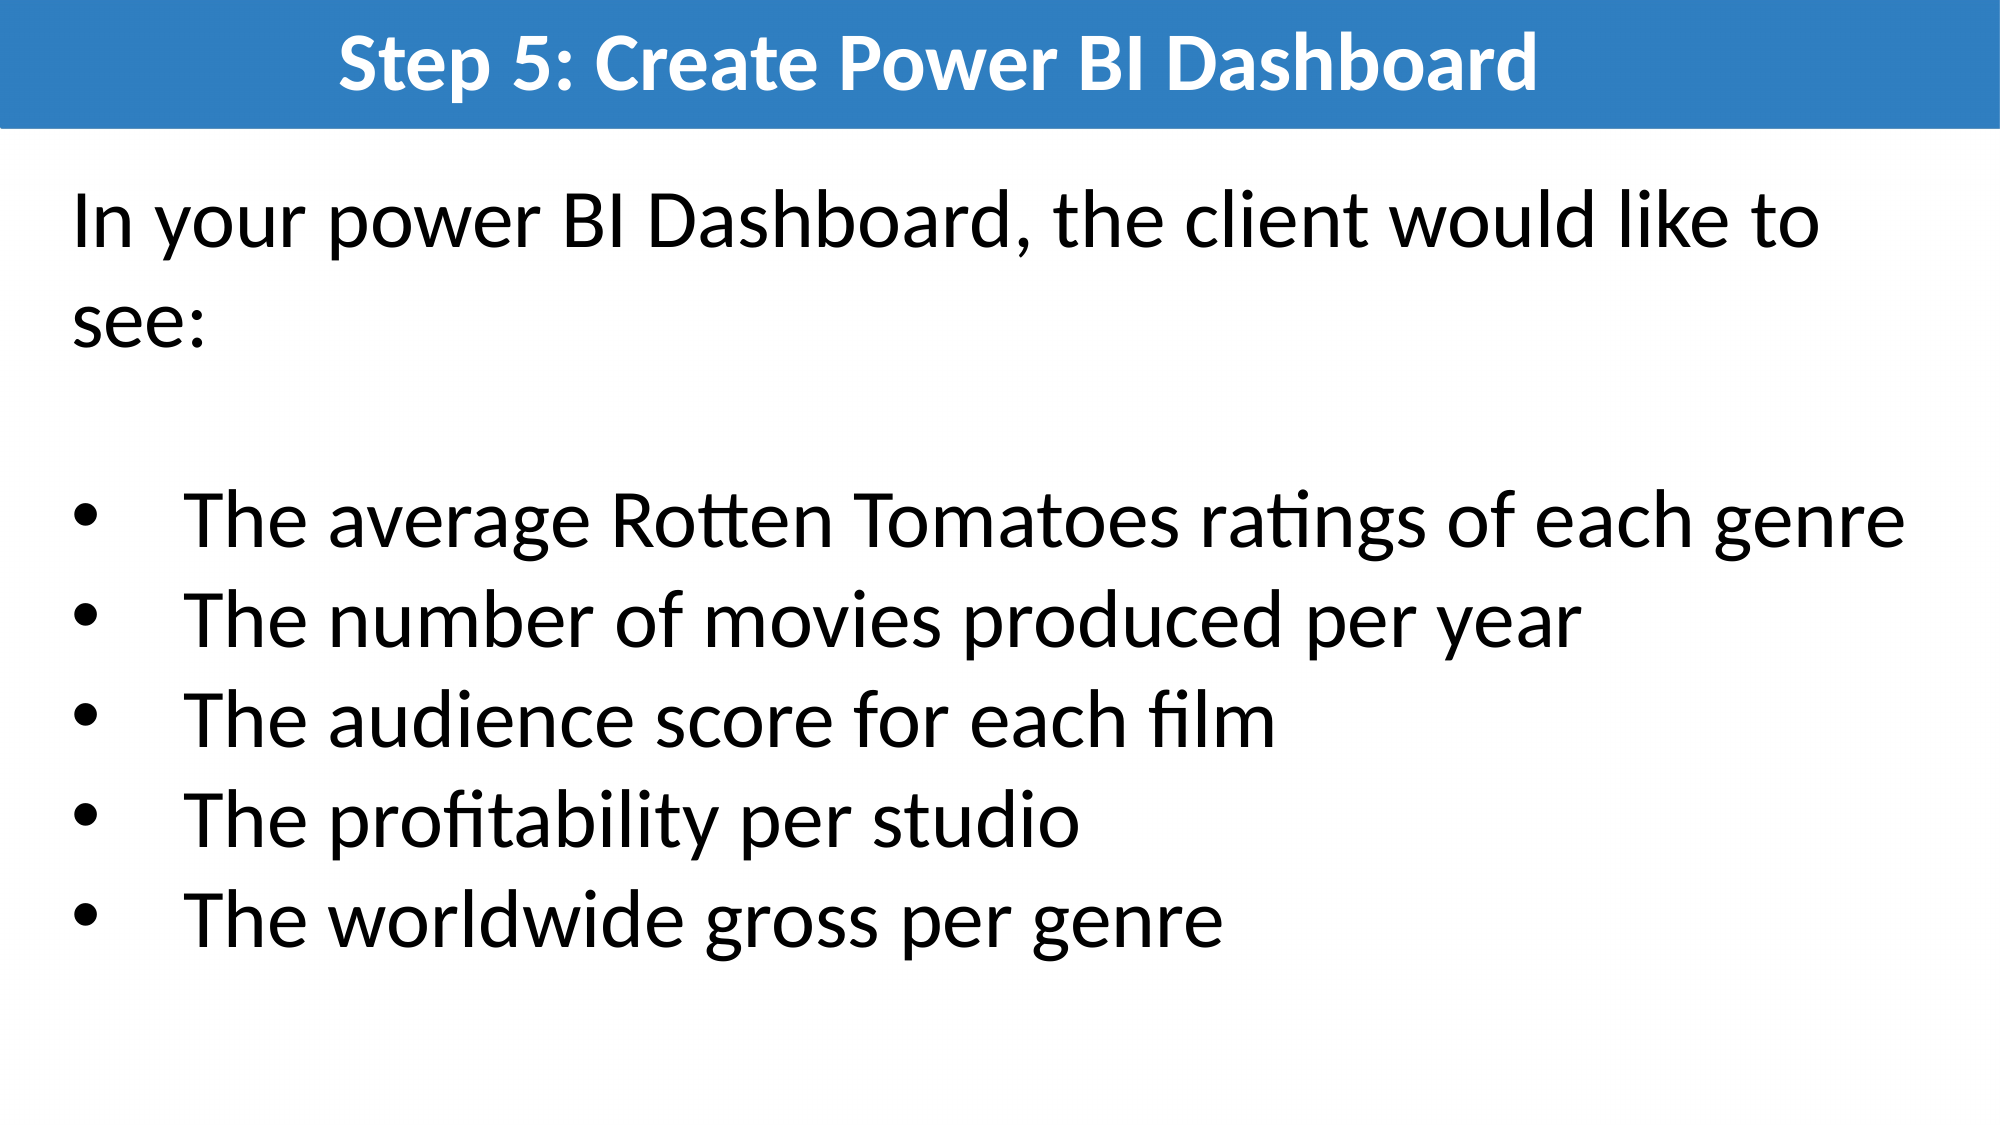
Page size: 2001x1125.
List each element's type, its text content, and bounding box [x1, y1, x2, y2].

picture [0, 0, 2000, 1125]
text_box In your power BI Dashboard, the client would like to see: The average Rotten Tomatoes ratings of each genre The number of movies produced per year The audience score for each film The profitability per studio The worldwide gross per genre [56, 156, 1926, 972]
text_box Step 5: Create Power BI Dashboard [324, 0, 1676, 115]
